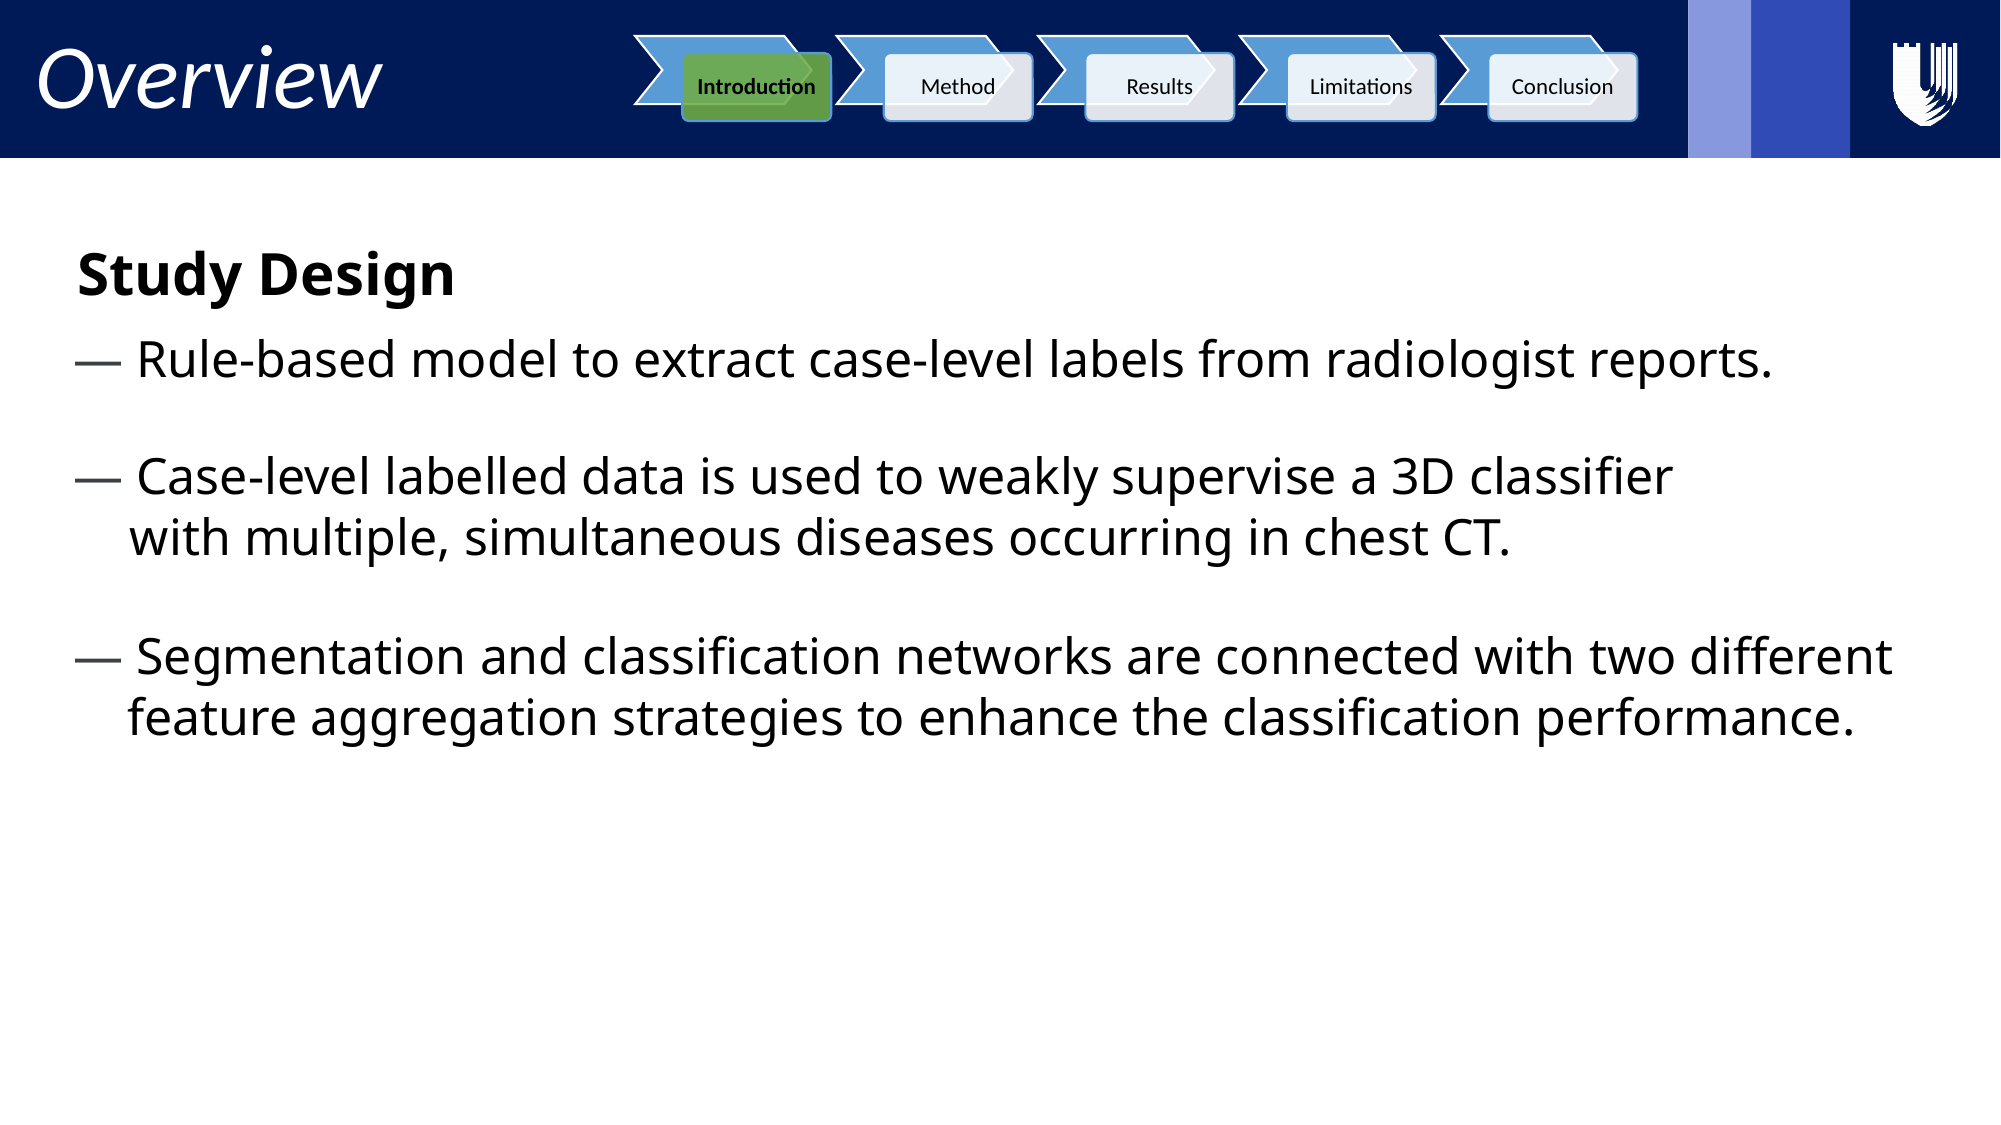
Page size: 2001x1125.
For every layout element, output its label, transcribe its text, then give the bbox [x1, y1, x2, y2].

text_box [634, 35, 1638, 122]
text_box Study Design [62, 241, 1209, 326]
text_box — Rule-based model to extract case-level labels from radiologist reports. — Case-level labelled data is used to weakly supervise a 3D classifier with multiple, simultaneous diseases occurring in chest CT. — Segmentation and classification networks are connected with two different feature aggregation strategies to enhance the classification performance. [58, 326, 1976, 1103]
title Overview [0, 0, 1689, 158]
picture [1891, 42, 1960, 126]
